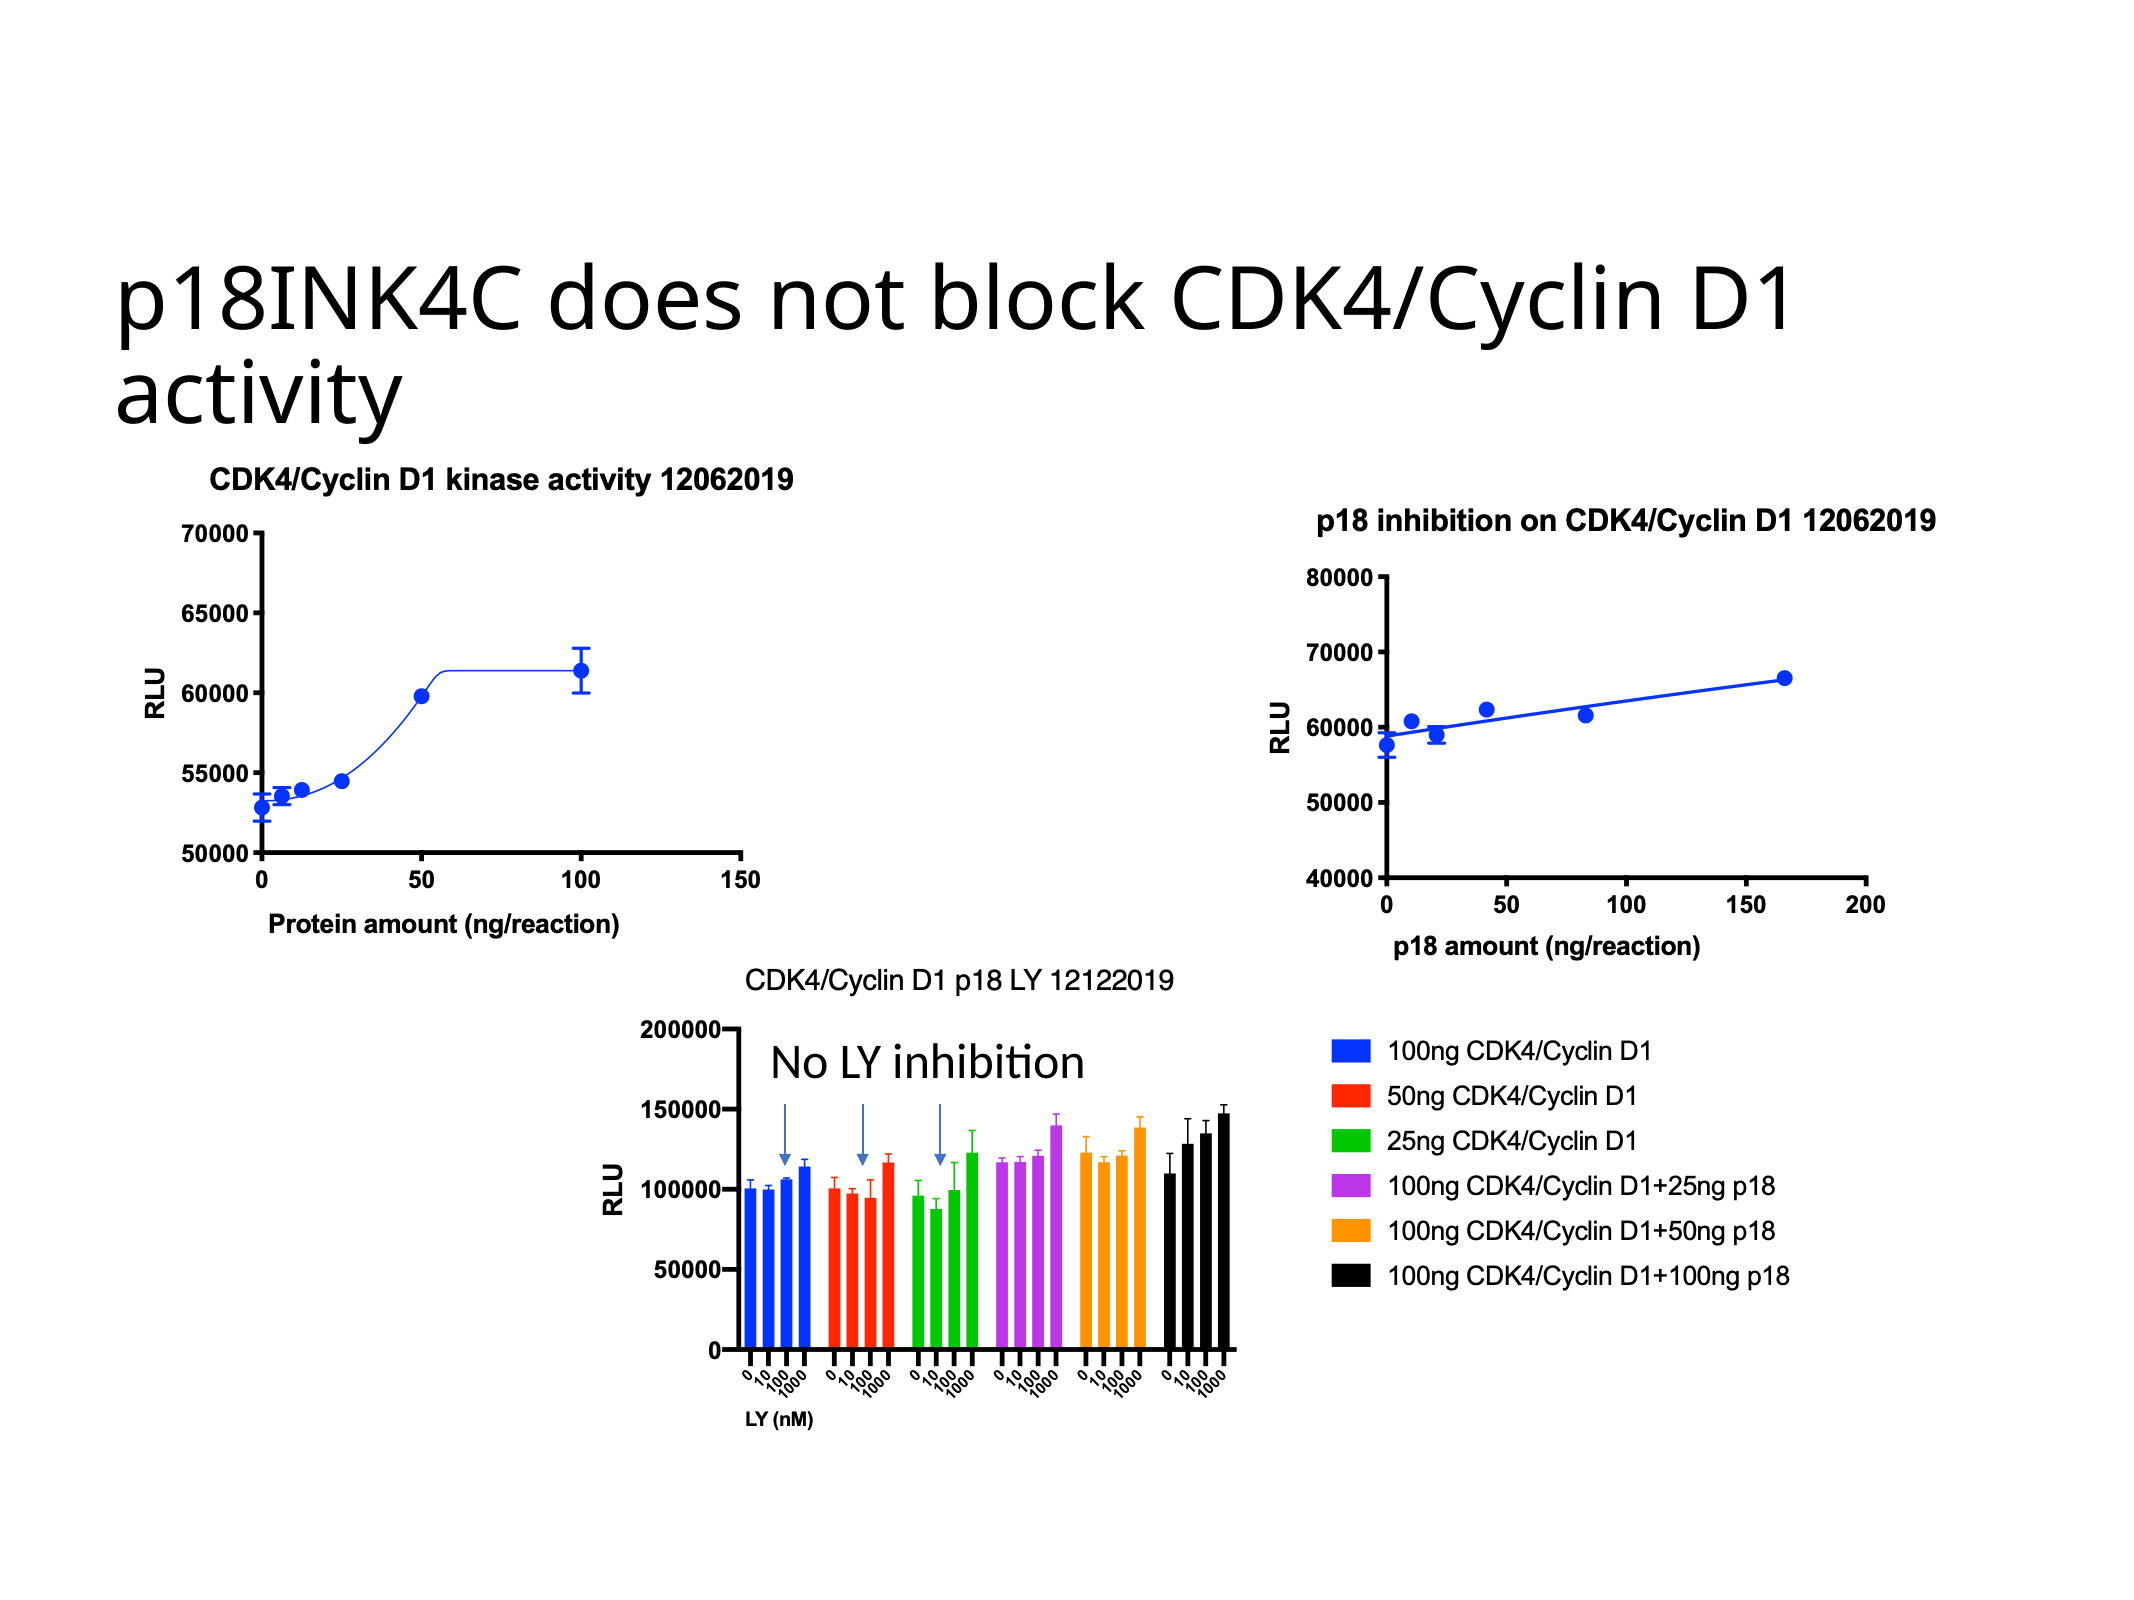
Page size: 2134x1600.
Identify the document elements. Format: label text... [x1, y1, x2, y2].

title p18INK4C does not block CDK4/Cyclin D1 activity [106, 215, 2028, 481]
picture [129, 450, 1949, 1442]
